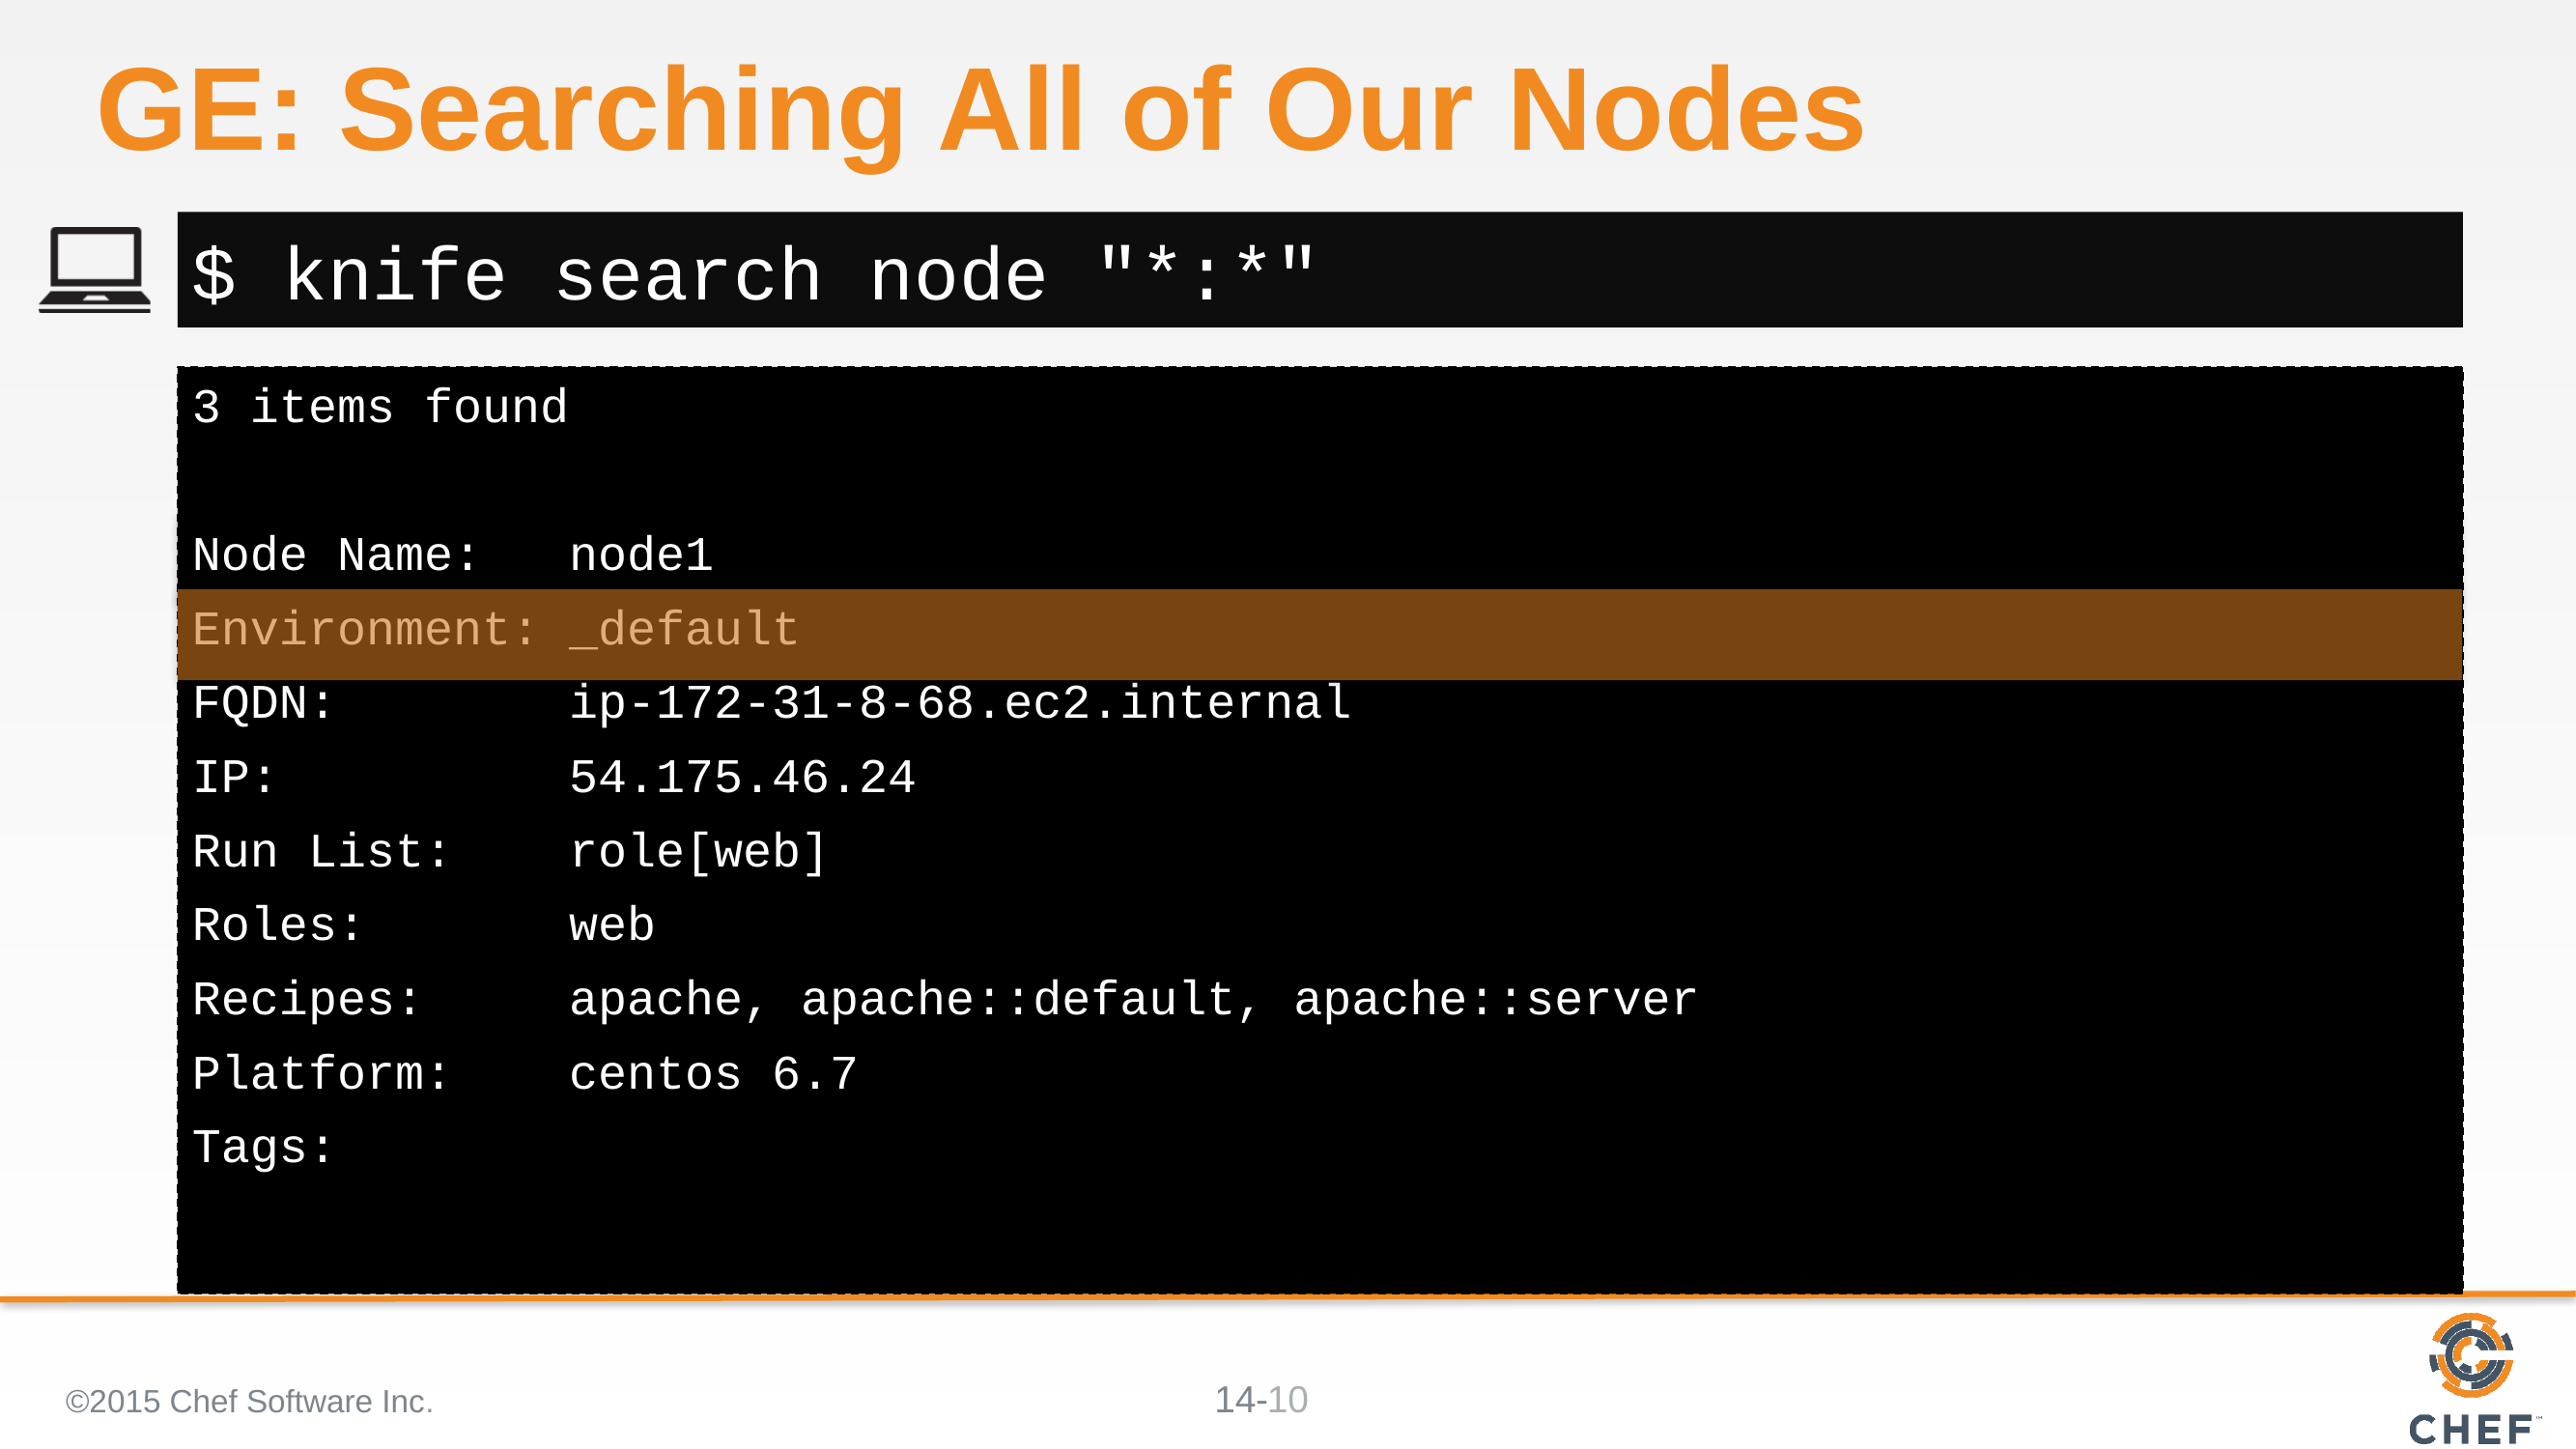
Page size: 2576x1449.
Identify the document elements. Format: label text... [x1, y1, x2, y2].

text_box [177, 588, 2463, 681]
title GE: Searching All of Our Nodes [96, 48, 2463, 180]
list $ knife search node "*:*" [177, 212, 2463, 327]
list 3 items found Node Name: node1 Environment: _default FQDN: ip-172-31-8-68.ec2.internal IP: 54.175.46.24 Run List: role[web] Roles: web Recipes: apache, apache::default, apache::server Platform: centos 6.7 Tags: [177, 690, 2464, 1294]
footer ©2015 Chef Software Inc. [51, 1359, 952, 1440]
list 3 items found Node Name: node1 Environment: _default FQDN: ip-172-31-8-68.ec2.internal IP: 54.175.46.24 Run List: role[web] Roles: web Recipes: apache, apache::default, apache::server Platform: centos 6.7 Tags: [177, 366, 2464, 589]
picture [2399, 1297, 2550, 1449]
slide_number 10 [998, 1359, 1578, 1437]
